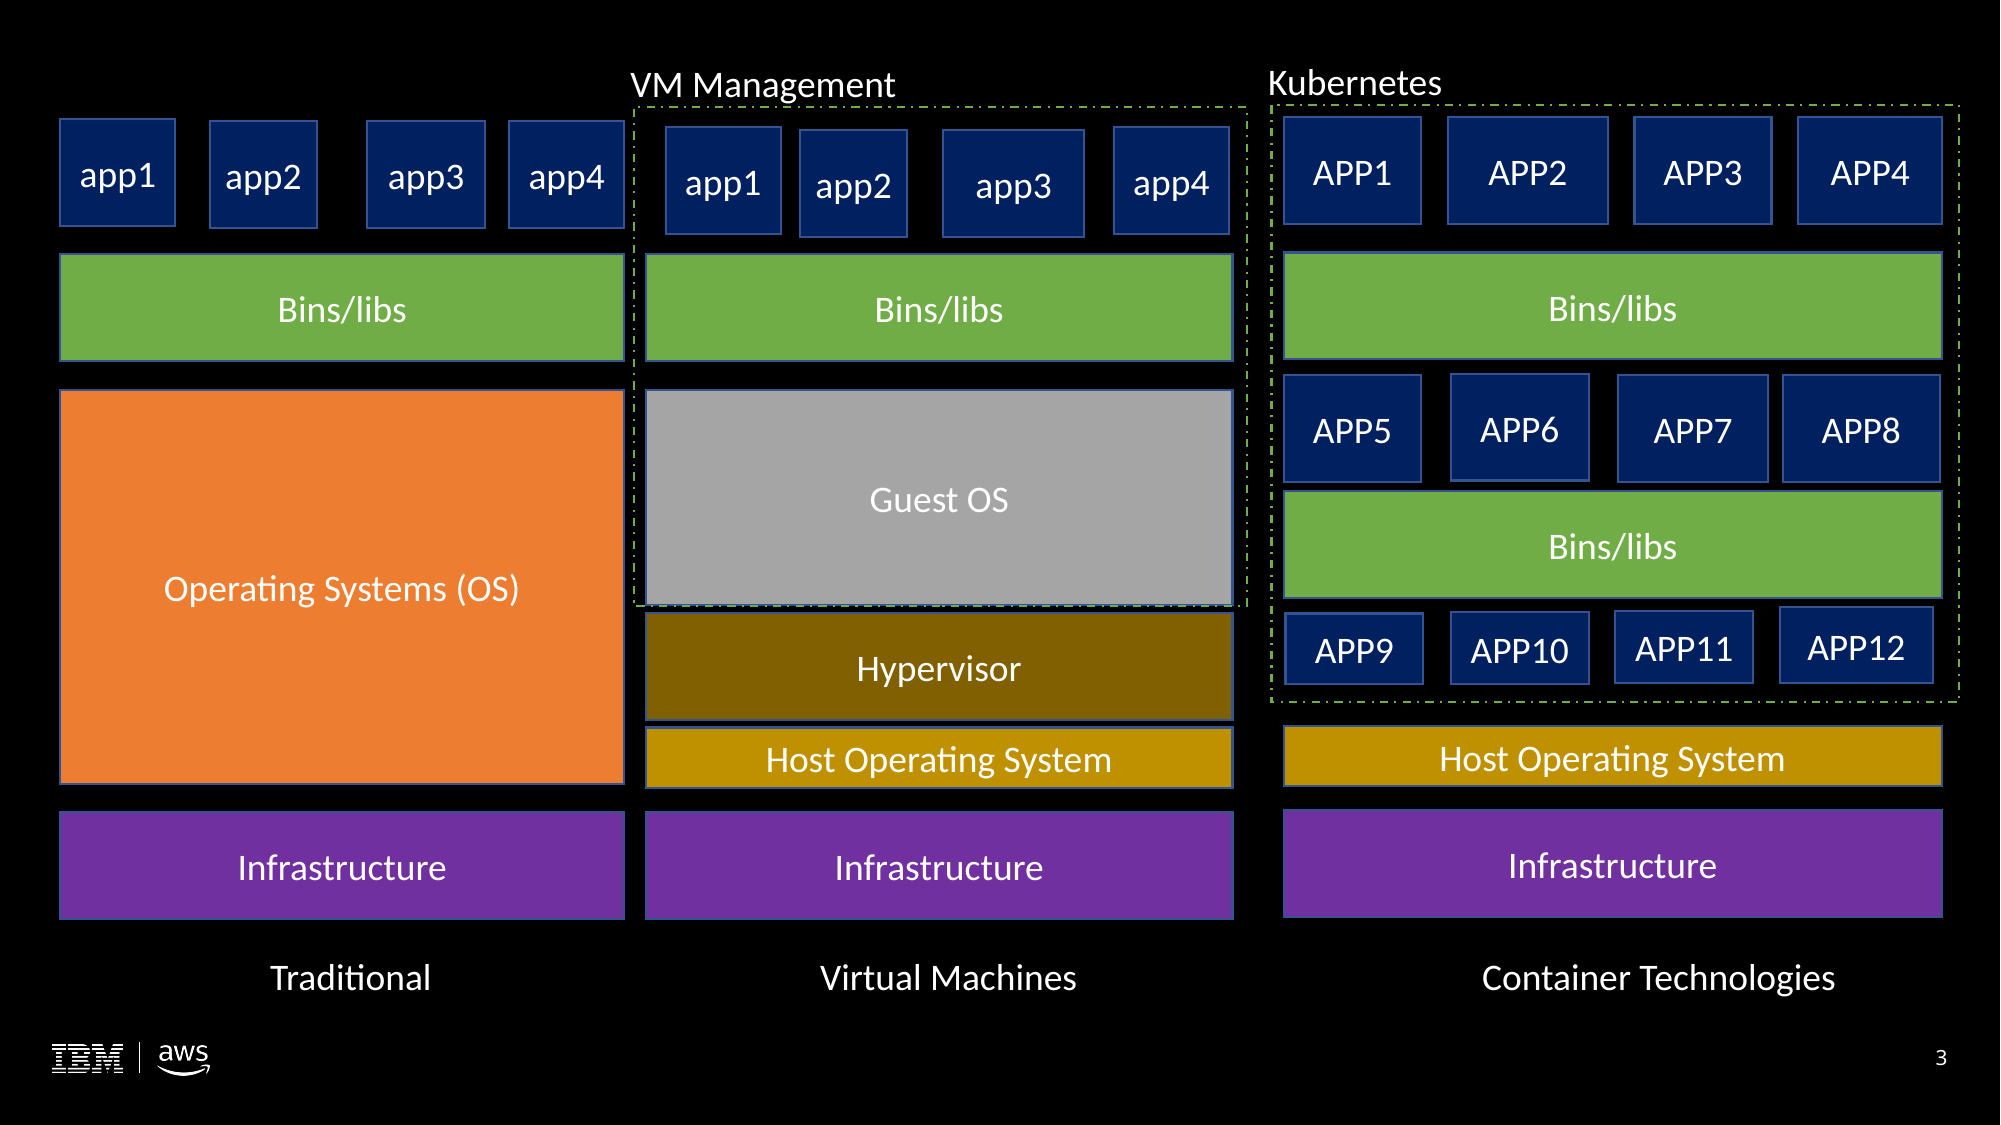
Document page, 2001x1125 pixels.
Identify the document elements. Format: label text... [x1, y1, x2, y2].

picture [157, 1045, 210, 1076]
text_box APP11 [1614, 610, 1754, 684]
text_box APP12 [1779, 606, 1934, 684]
text_box Bins/libs [59, 253, 625, 362]
text_box APP7 [1617, 374, 1769, 483]
text_box [1270, 104, 1960, 703]
text_box app4 [1113, 126, 1230, 235]
picture [52, 1044, 123, 1073]
text_box [633, 106, 1248, 607]
text_box APP6 [1450, 373, 1590, 482]
text_box Host Operating System [1283, 725, 1943, 787]
text_box Virtual Machines [805, 945, 1137, 1006]
text_box Kubernetes [1253, 50, 1635, 111]
text_box APP9 [1284, 612, 1424, 685]
text_box Traditional [255, 945, 469, 1006]
text_box Infrastructure [59, 811, 625, 920]
text_box app3 [942, 129, 1085, 238]
text_box app1 [59, 118, 176, 227]
text_box app4 [508, 120, 625, 229]
text_box app1 [665, 126, 782, 235]
text_box Container Technologies [1467, 945, 1878, 1006]
text_box app3 [366, 120, 486, 229]
text_box app2 [799, 129, 908, 238]
text_box Bins/libs [1283, 490, 1943, 599]
text_box Host Operating System [645, 726, 1234, 789]
text_box APP10 [1450, 611, 1590, 685]
text_box Hypervisor [645, 612, 1234, 721]
text_box APP8 [1782, 374, 1941, 483]
text_box app2 [209, 120, 318, 229]
text_box Operating Systems (OS) [59, 389, 625, 785]
text_box APP5 [1283, 374, 1422, 483]
text_box VM Management [615, 52, 955, 112]
text_box Infrastructure [645, 811, 1234, 920]
text_box Infrastructure [1283, 809, 1943, 918]
